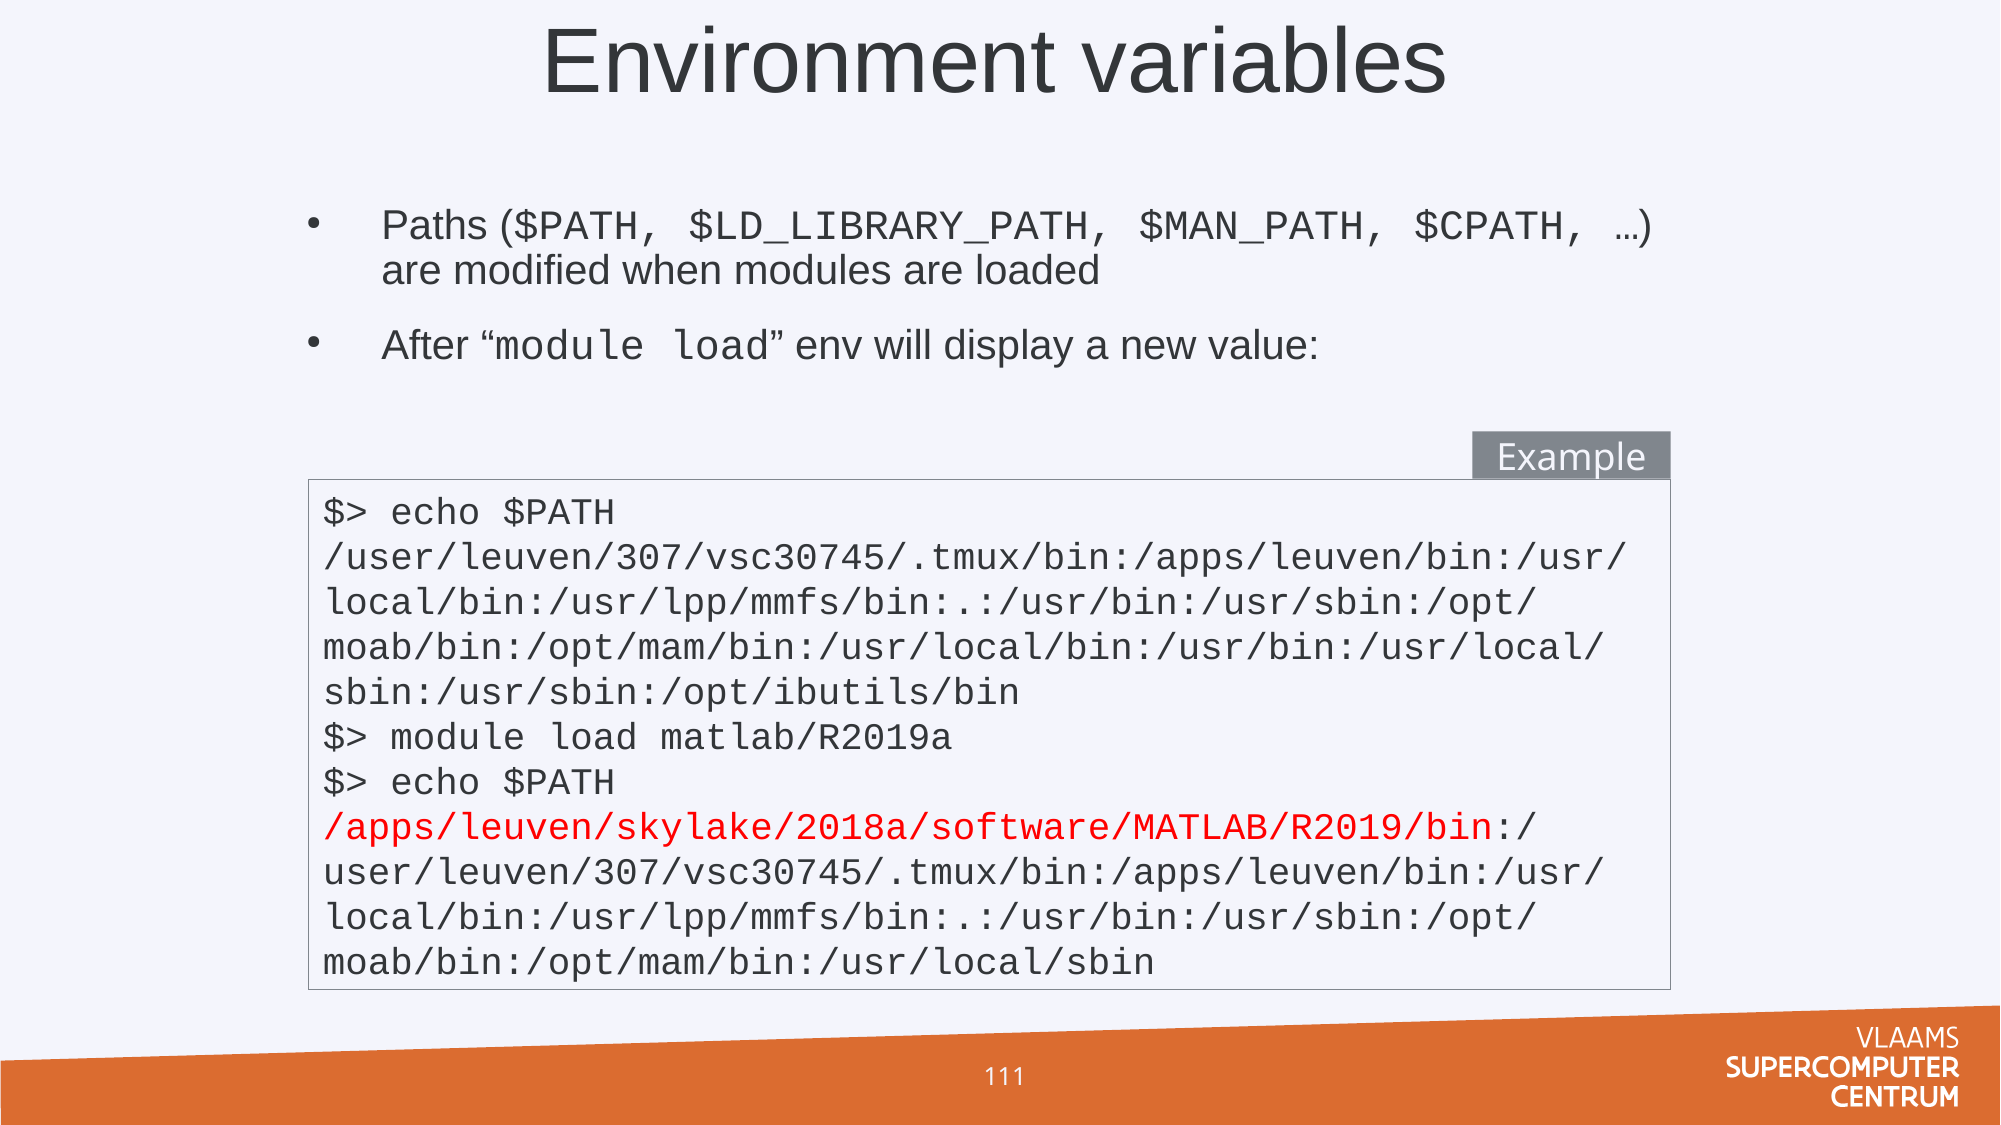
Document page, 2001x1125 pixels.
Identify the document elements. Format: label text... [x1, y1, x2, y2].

title Environment variables [251, 0, 1741, 157]
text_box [308, 431, 1671, 995]
list Paths ($PATH, $LD_LIBRARY_PATH, $MAN_PATH, $CPATH, …) are modified when modules are loaded After “module load” env will display a new value: [291, 196, 1701, 849]
picture [1725, 1021, 1960, 1117]
slide_number 111 [958, 1047, 1042, 1108]
